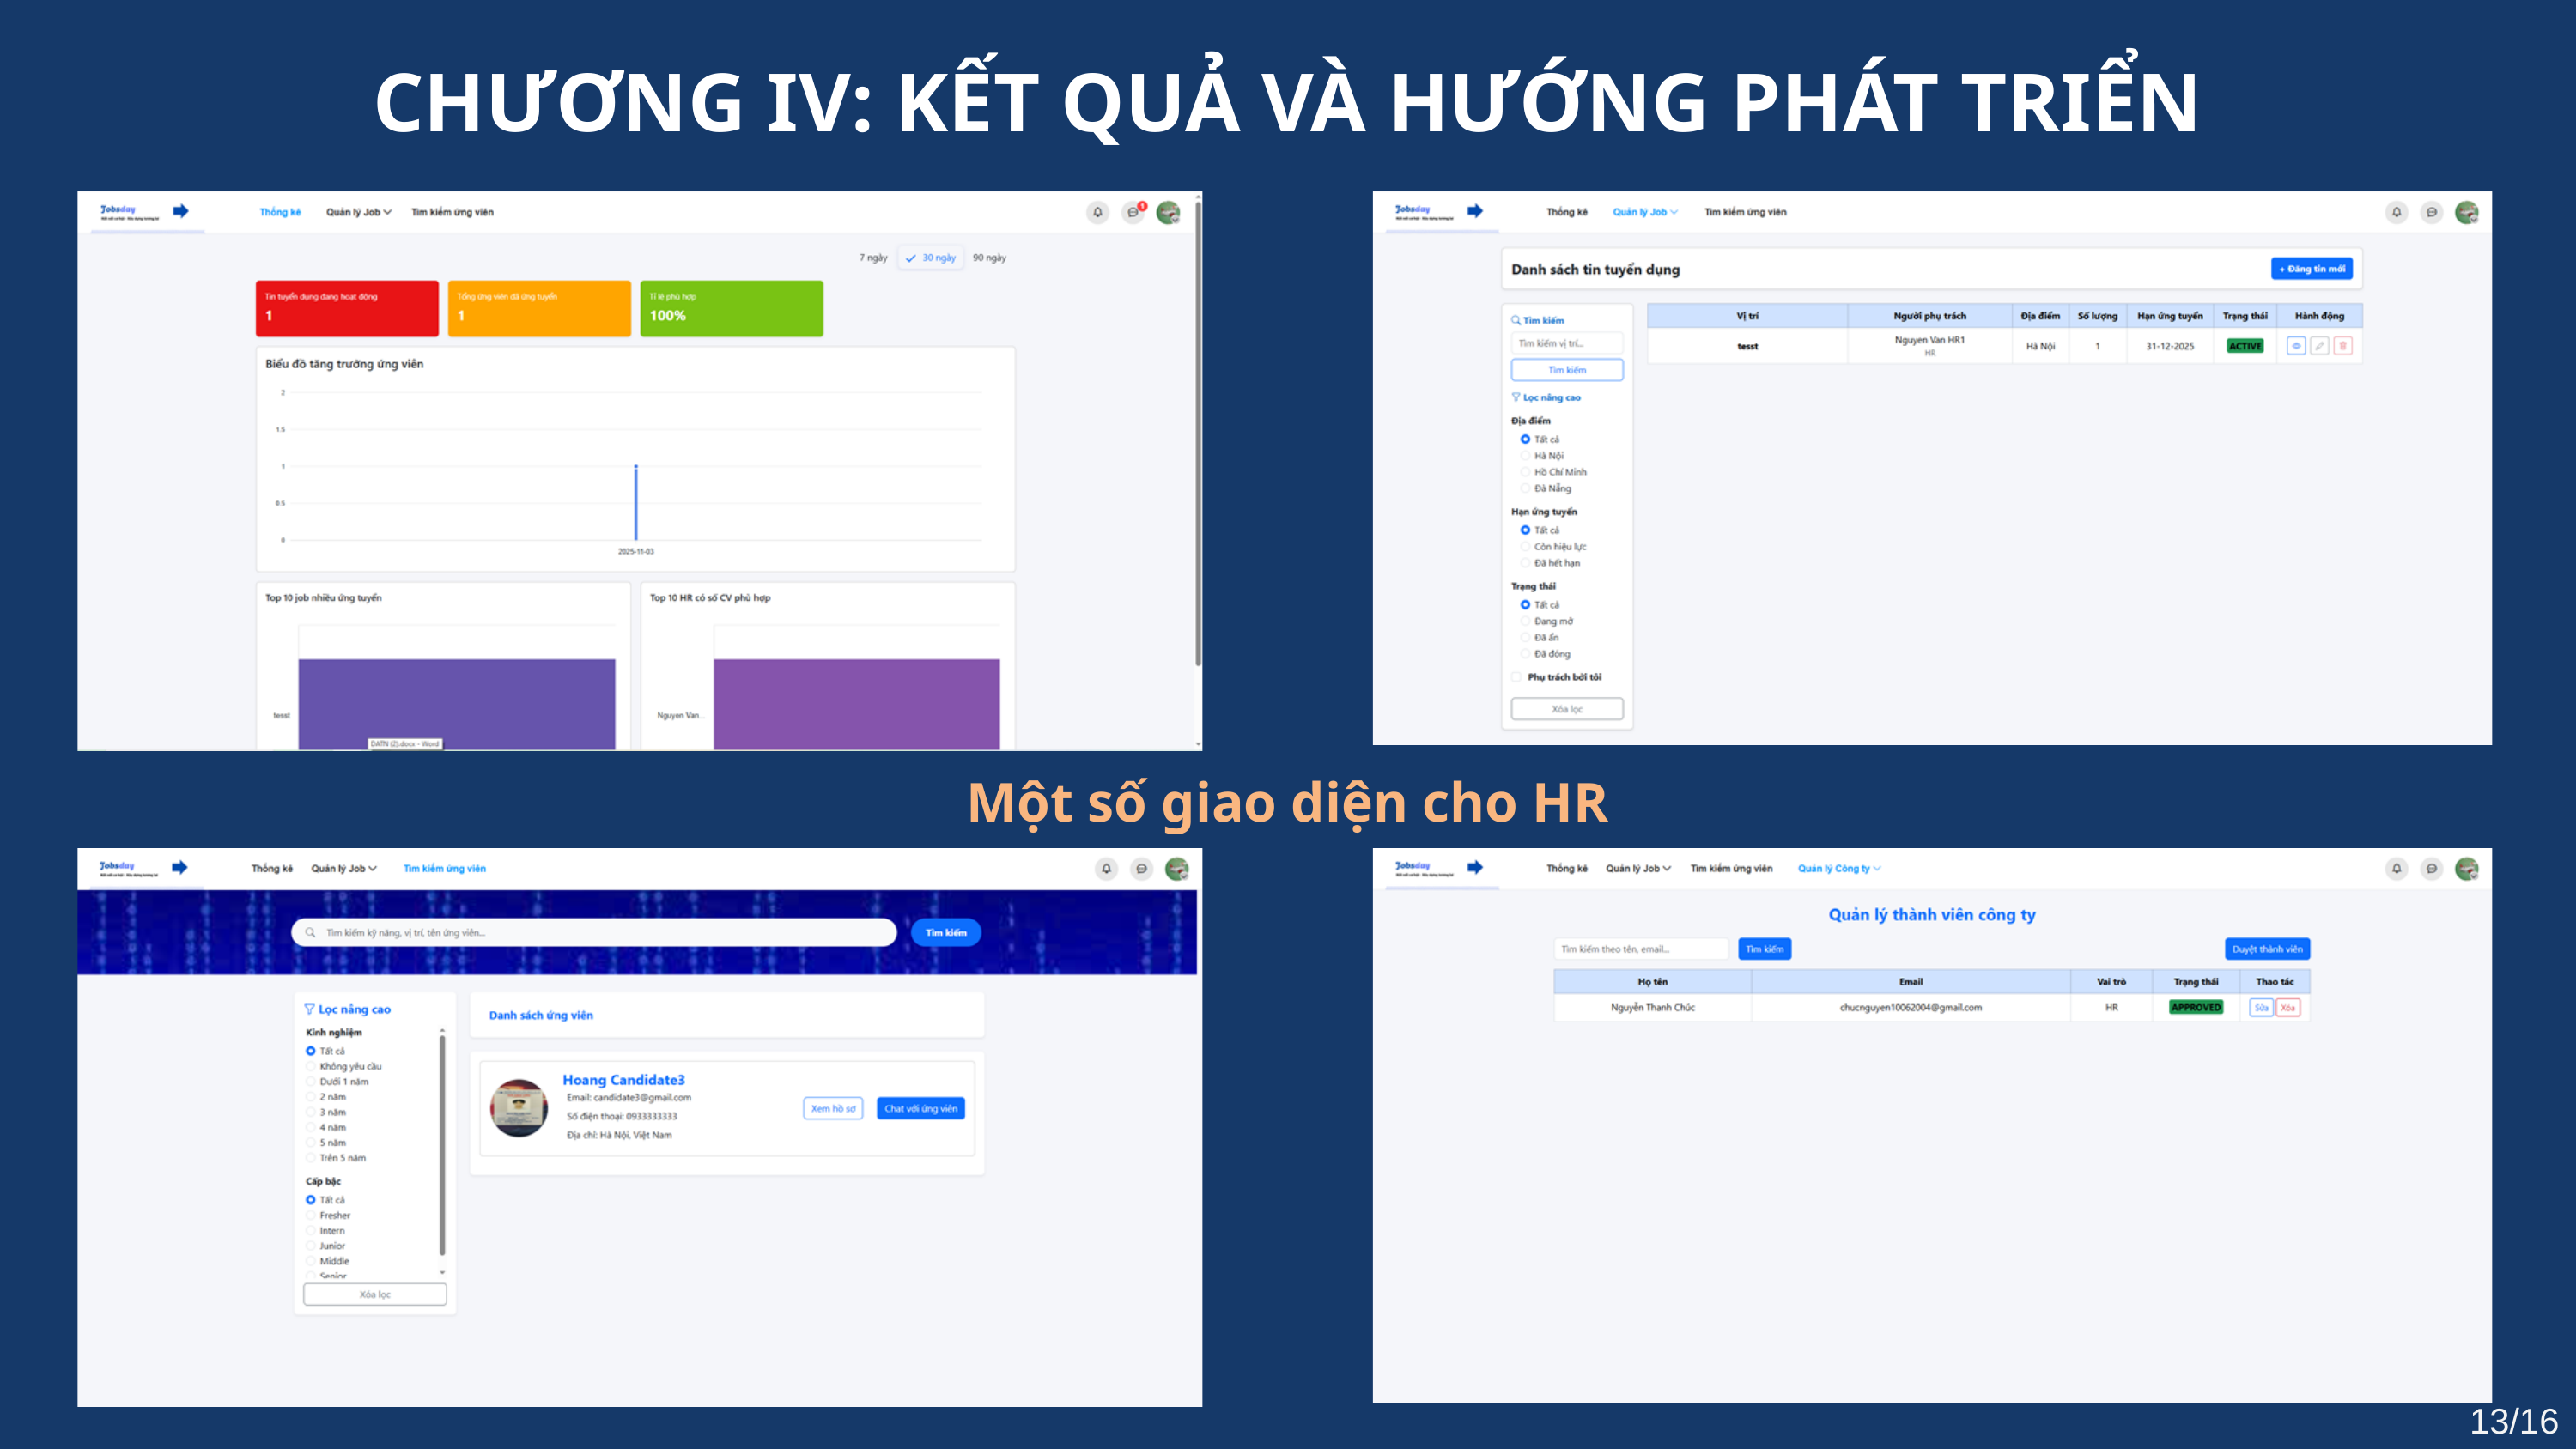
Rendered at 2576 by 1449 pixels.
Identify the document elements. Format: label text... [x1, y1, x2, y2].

text_box [1372, 848, 2493, 1403]
text_box [1372, 191, 2493, 745]
text_box CHƯƠNG IV: KẾT QUẢ VÀ HƯỚNG PHÁT TRIỂN [322, 34, 2254, 148]
text_box [77, 191, 1203, 751]
text_box 13/16 [2469, 1394, 2574, 1441]
text_box [0, 0, 2576, 1449]
text_box [77, 848, 1203, 1407]
text_box Một số giao diện cho HR [899, 757, 1677, 834]
